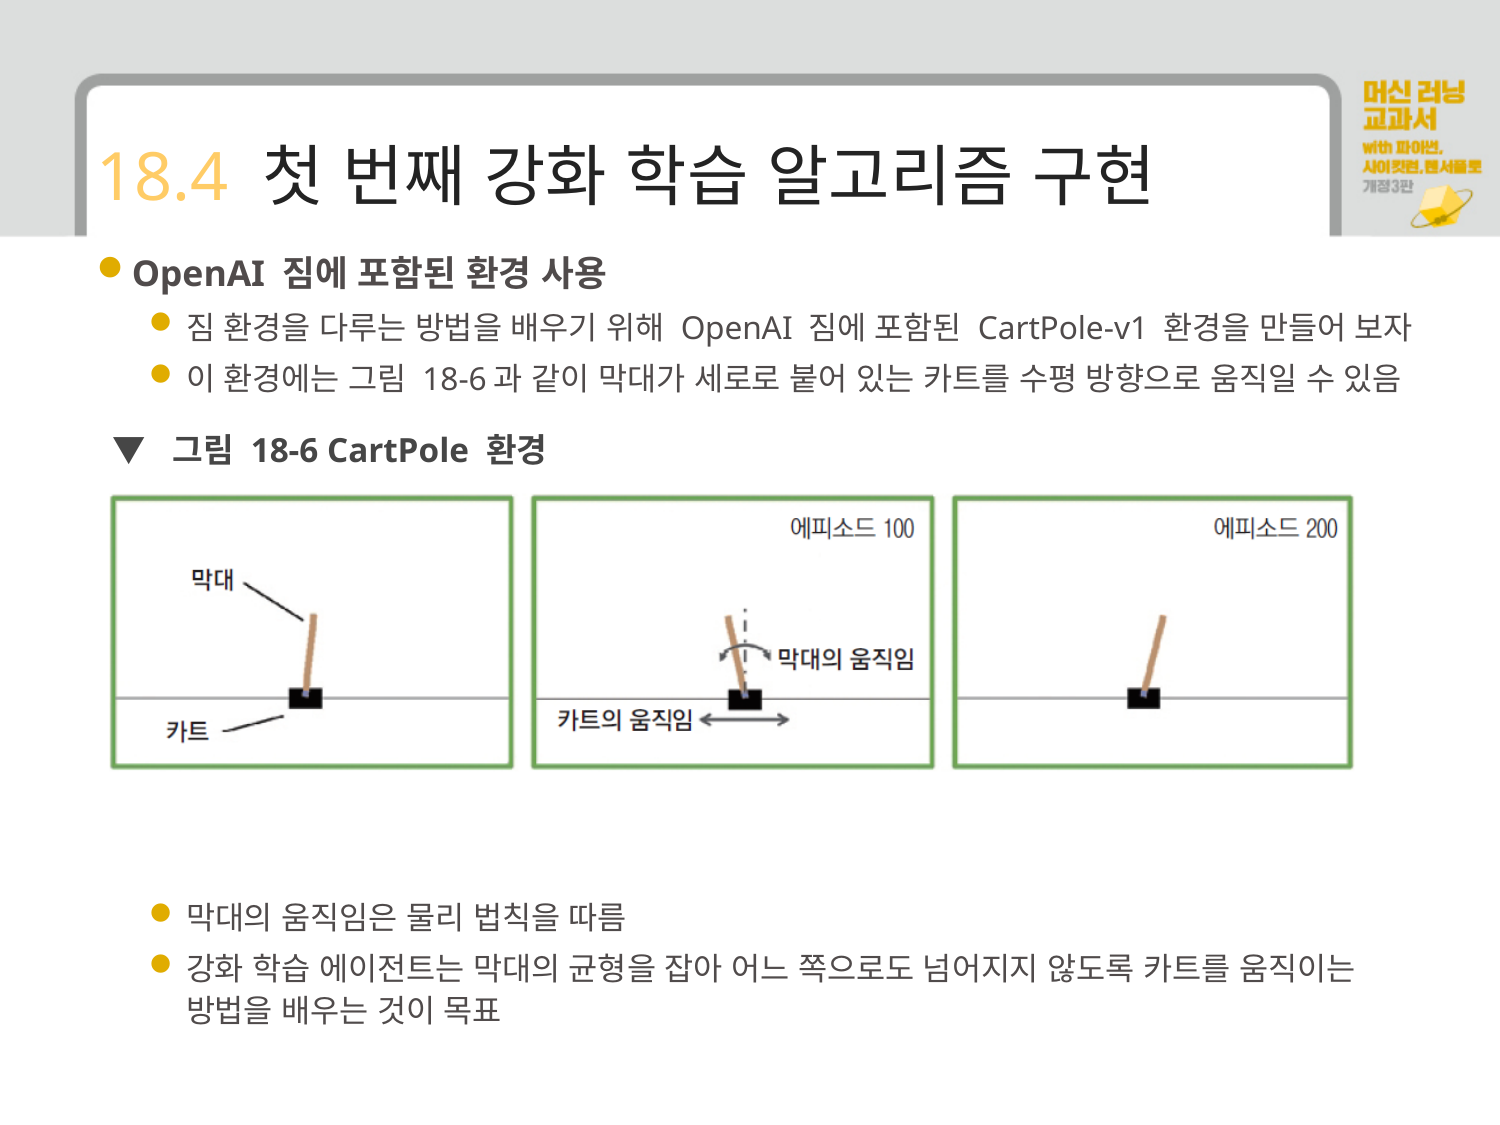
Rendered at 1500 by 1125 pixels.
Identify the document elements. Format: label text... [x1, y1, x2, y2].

picture [0, 0, 1500, 1125]
text_box ▼ 그림 18-6 CartPole 환경 [97, 421, 1424, 487]
title 18.4 첫 번째 강화 학습 알고리즘 구현 [81, 90, 1412, 222]
list OpenAI 짐에 포함된 환경 사용 짐 환경을 다루는 방법을 배우기 위해 OpenAI 짐에 포함된 CartPole-v1 환경을 만들어 보자 이 환경에는 그림 18-6과 같이 막대가 세로로 붙어 있는 카트를 수평 방향으로 움직일 수 있음 막대의 움직임은 물리 법칙을 따름 강화 학습 에이전트는 막대의 균형을 잡아 어느 쪽으로도 넘어지지 않도록 카트를 움직이는 방법을 배우는 것이 목표 [81, 239, 1440, 1054]
